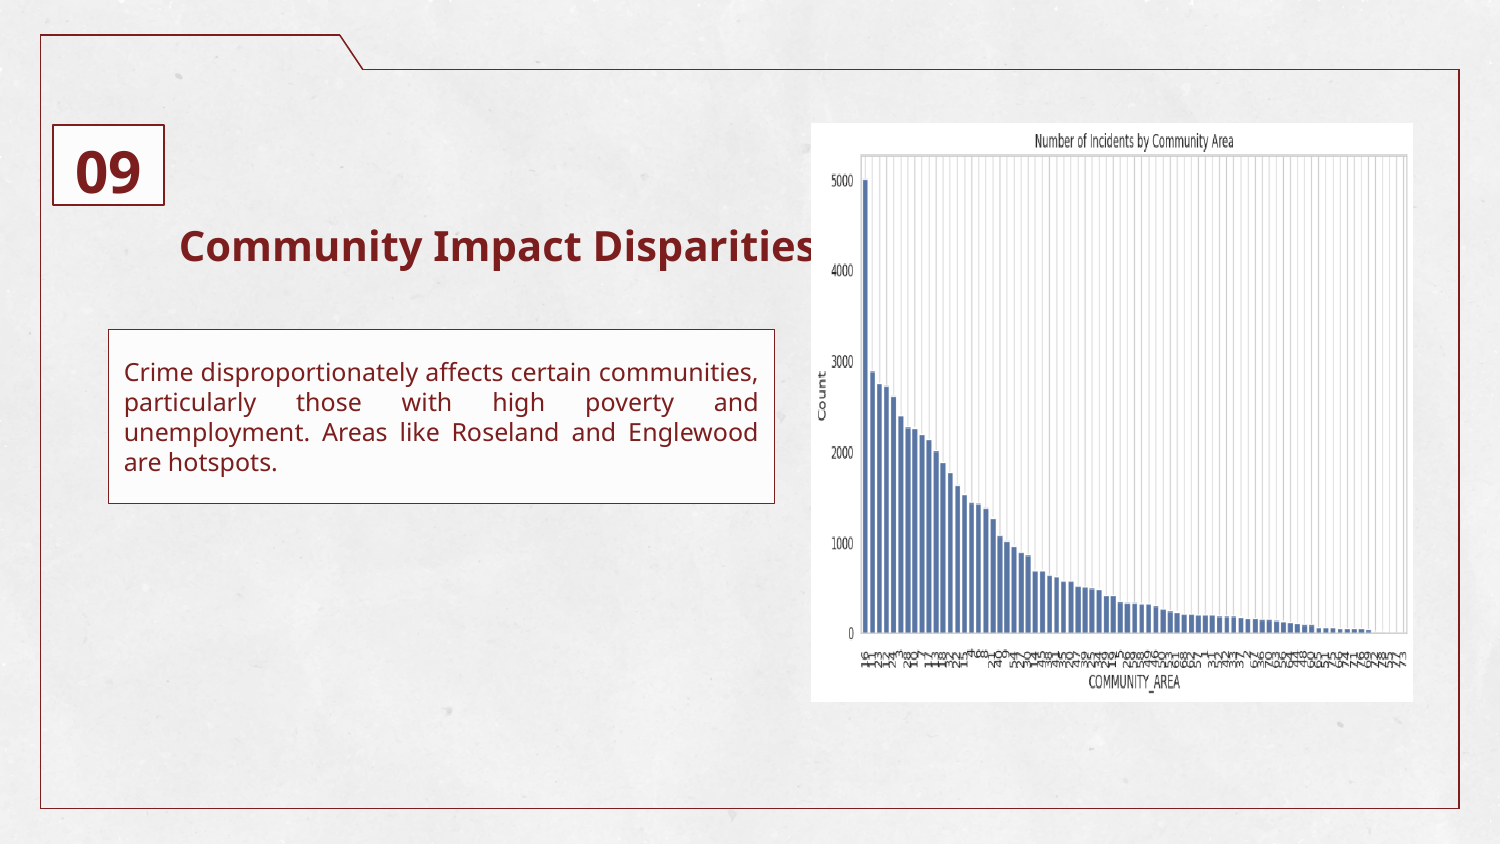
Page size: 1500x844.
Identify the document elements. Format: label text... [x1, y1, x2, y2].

title 09 [52, 124, 165, 206]
subtitle Crime disproportionately affects certain communities, particularly those with high poverty and unemployment. Areas like Roseland and Englewood are hotspots. [108, 329, 775, 504]
title Community Impact Disparities [163, 123, 810, 286]
picture [811, 123, 1414, 702]
